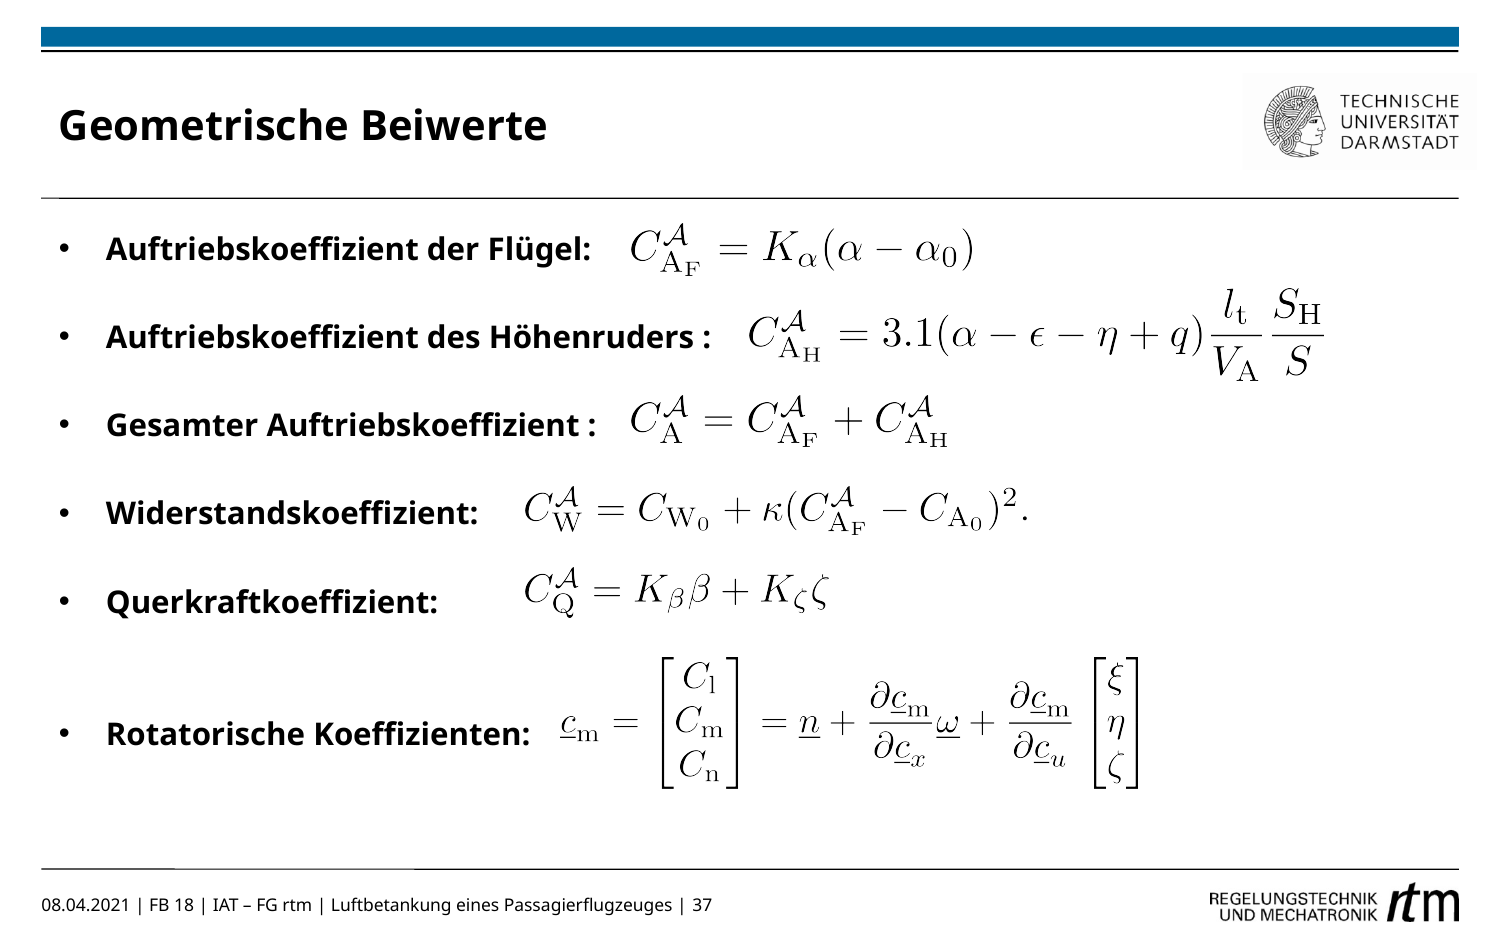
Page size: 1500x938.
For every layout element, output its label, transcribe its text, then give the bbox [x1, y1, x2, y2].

picture [749, 288, 1324, 381]
picture [525, 567, 829, 618]
picture [631, 223, 972, 276]
title Geometrische Beiwerte [58, 66, 1149, 182]
picture [631, 394, 947, 448]
picture [1242, 73, 1477, 170]
picture [525, 485, 1027, 535]
list Auftriebskoeffizient der Flügel: Auftriebskoeffizient des Höhenruders : Gesamter Auftriebskoeffizient : Widerstandskoeffizient: Querkraftkoeffizient: Rotatorische Koeffizienten: [58, 221, 1441, 847]
picture [560, 657, 1138, 789]
picture [1210, 882, 1459, 922]
